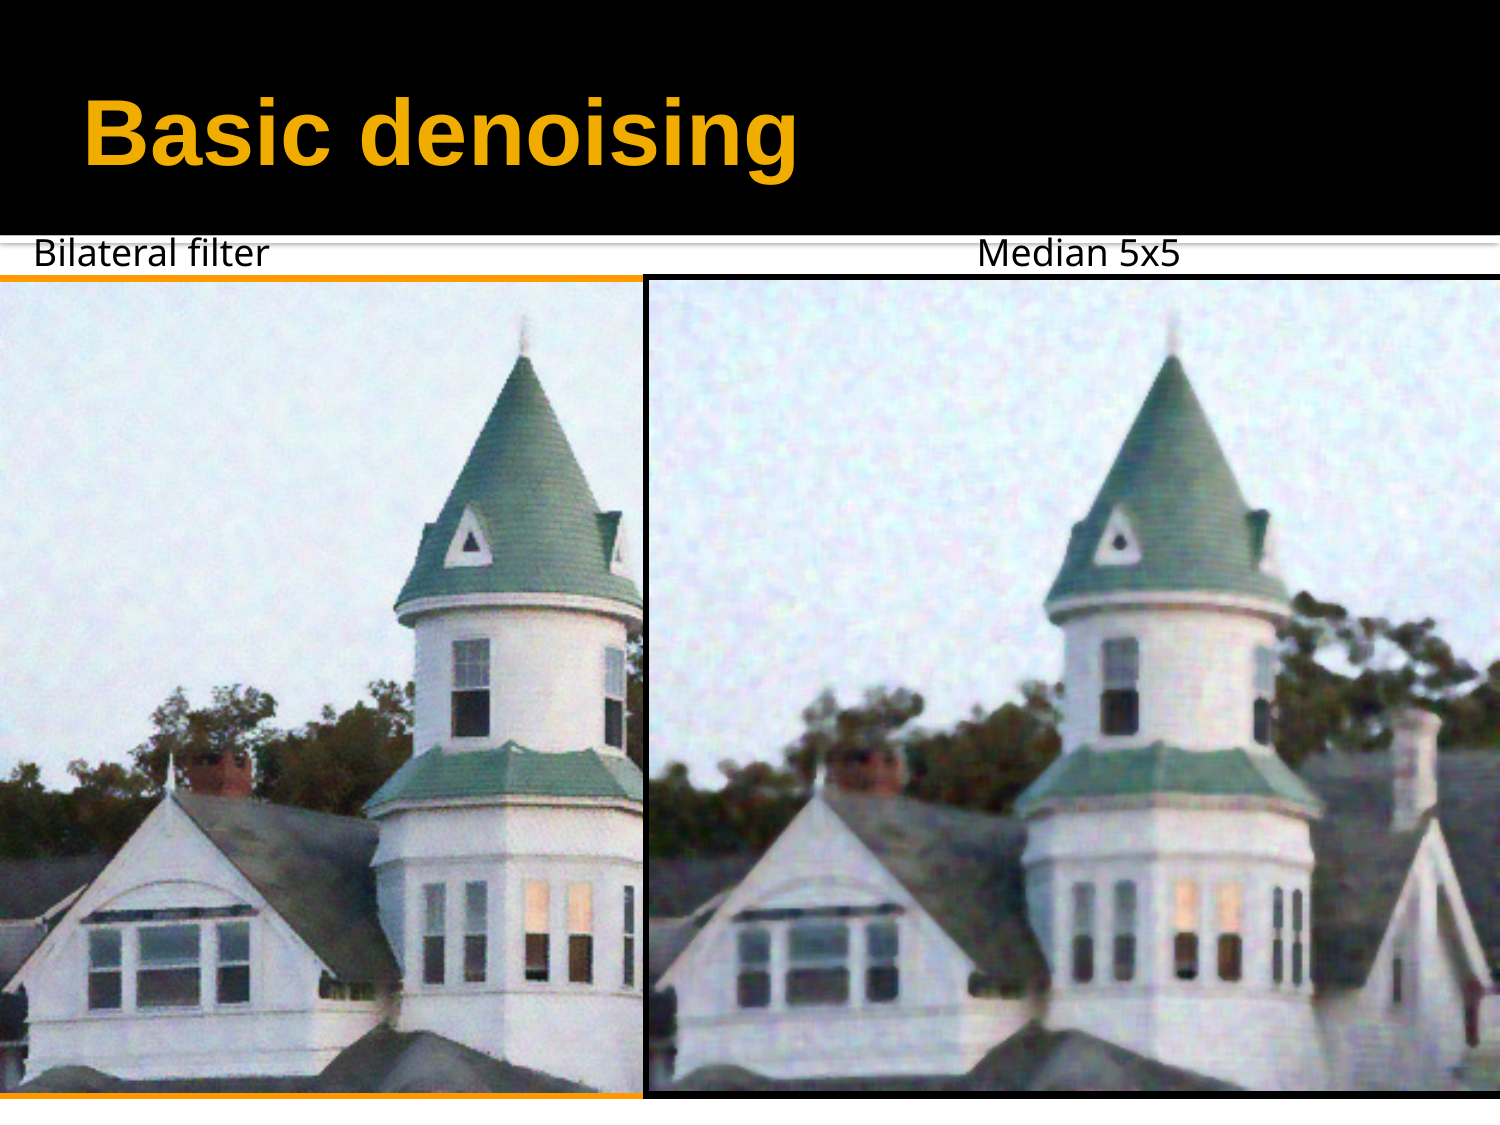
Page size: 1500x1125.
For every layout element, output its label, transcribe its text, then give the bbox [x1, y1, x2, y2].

text_box Bilateral filter [25, 221, 278, 279]
title Basic denoising [74, 24, 1426, 232]
picture [0, 279, 1500, 1094]
text_box Median 5x5 [969, 221, 1189, 274]
